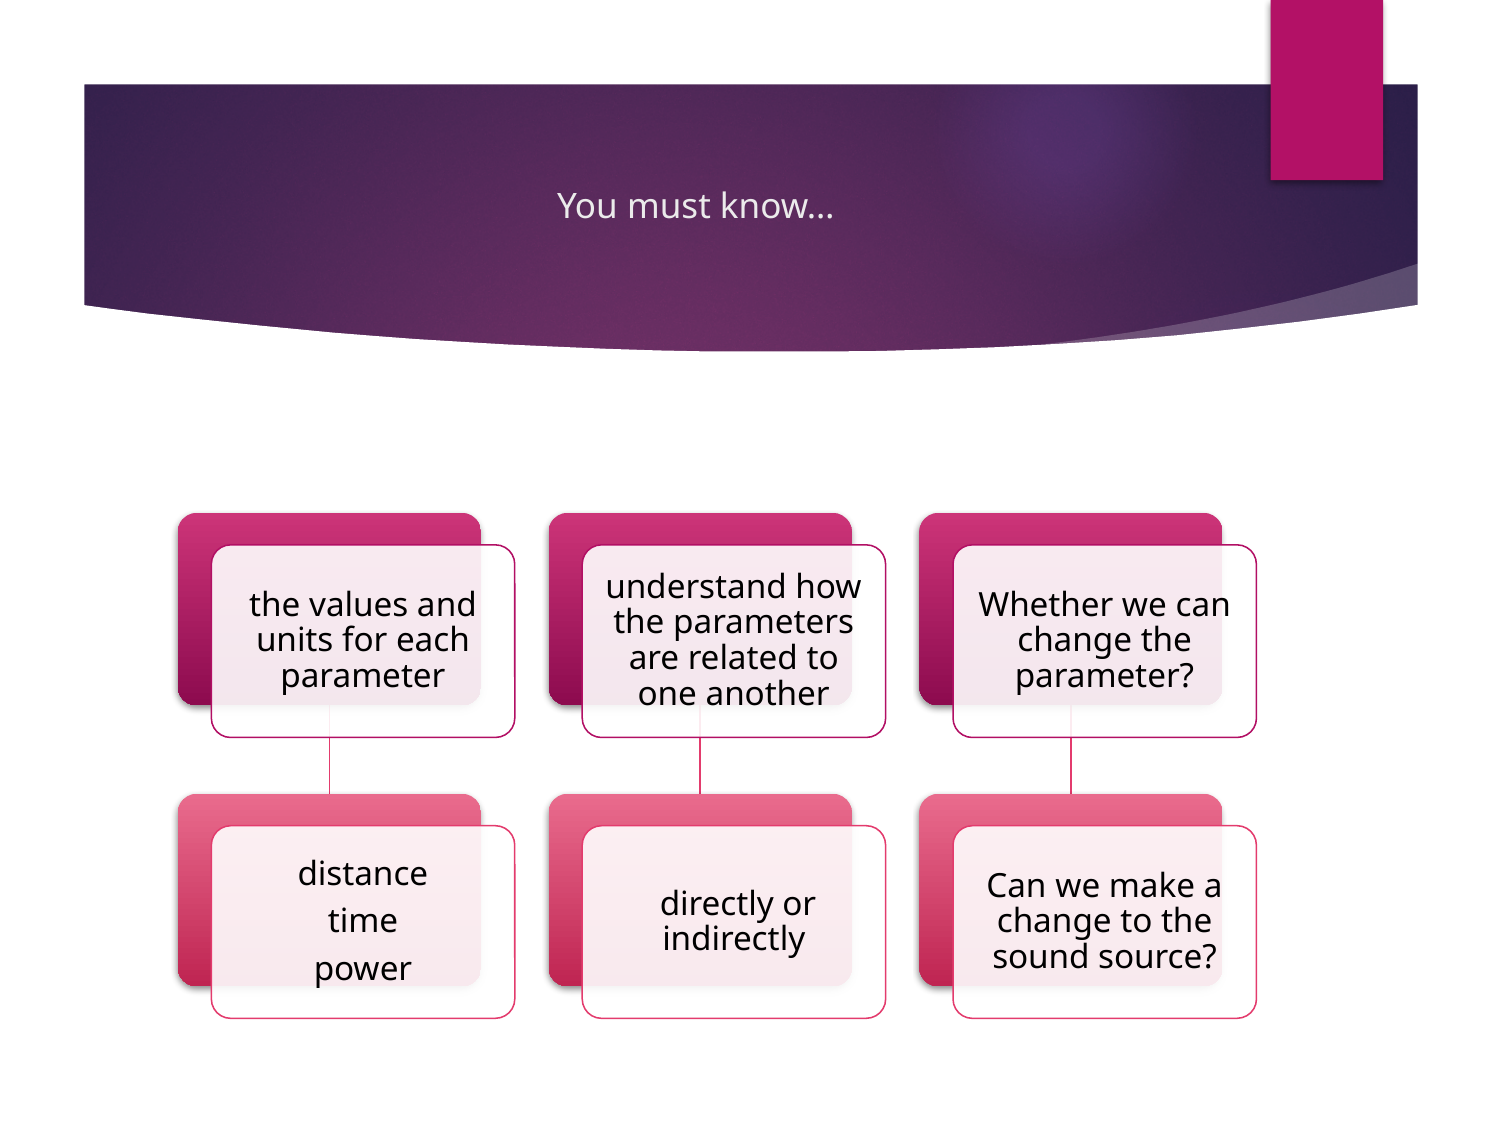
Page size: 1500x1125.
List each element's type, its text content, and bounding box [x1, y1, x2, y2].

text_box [177, 512, 1257, 1019]
text_box [1170, 310, 1319, 335]
title You must know… [142, 159, 1250, 276]
picture [85, 85, 1417, 351]
